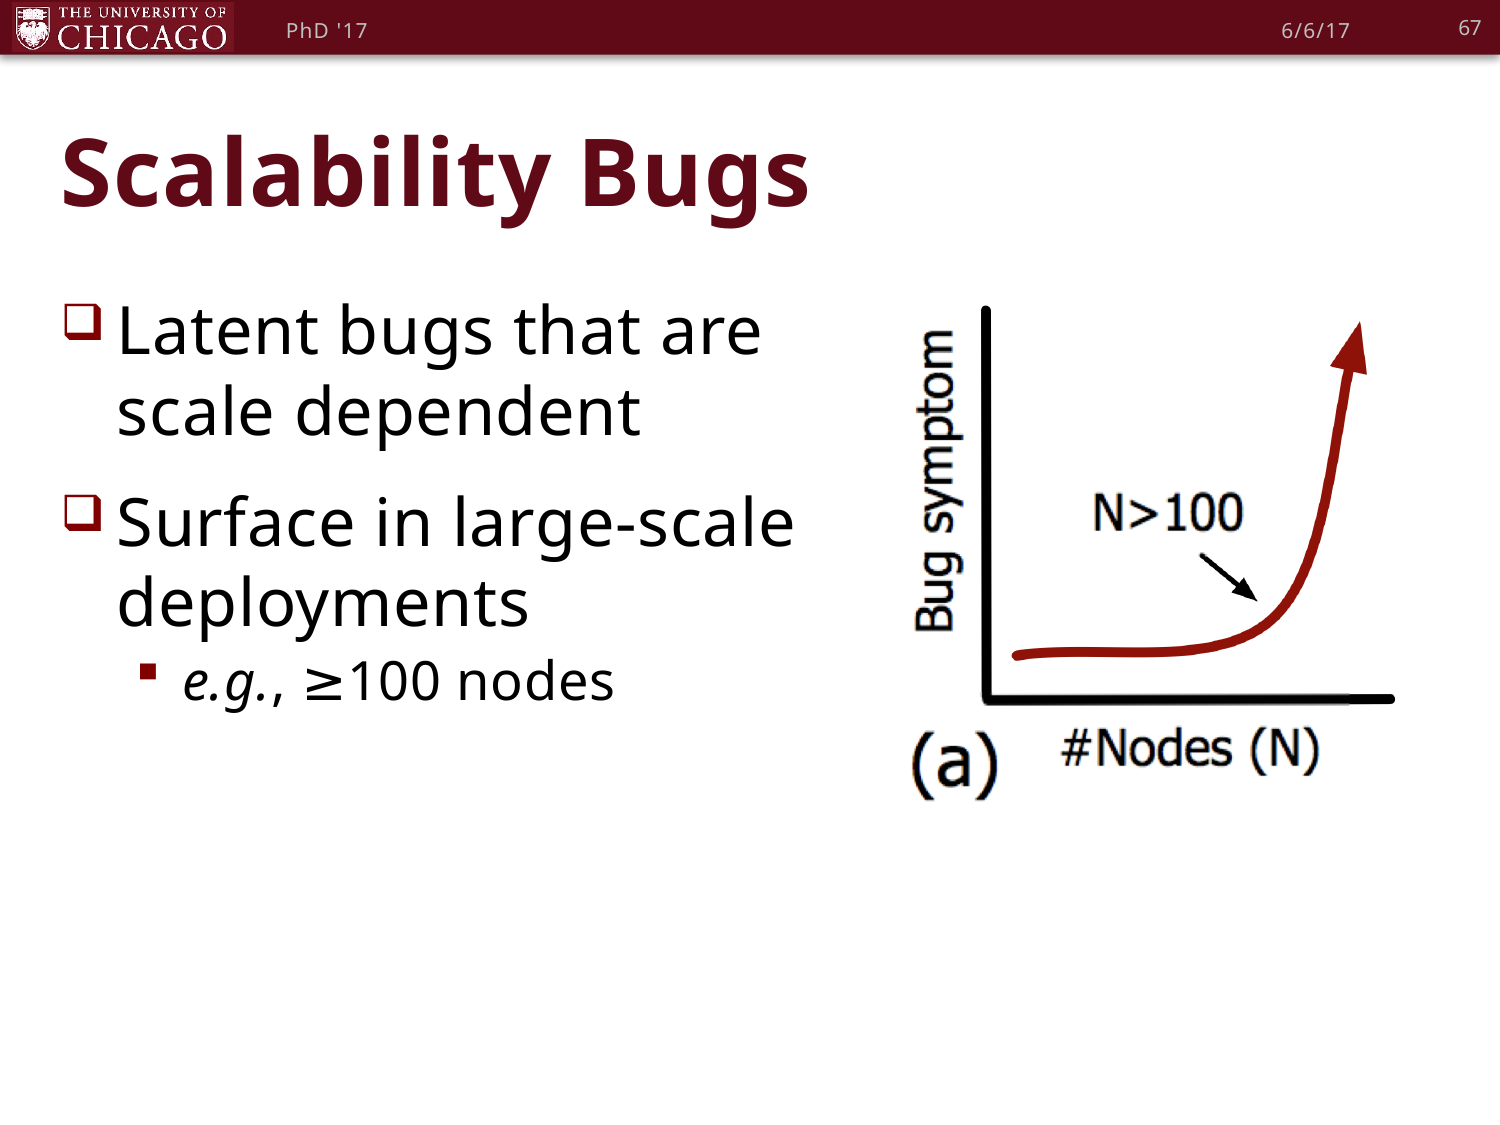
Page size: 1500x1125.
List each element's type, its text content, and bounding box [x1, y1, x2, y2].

title Scalability Bugs [45, 45, 1460, 233]
slide_number 67 [1365, 0, 1497, 59]
list Latent bugs that are scale dependent Surface in large-scale deployments e.g., ≥100 nodes [45, 280, 823, 974]
picture [849, 249, 1428, 826]
footer PhD '17 [270, 7, 806, 52]
picture [12, 2, 234, 52]
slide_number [1096, 7, 1365, 52]
